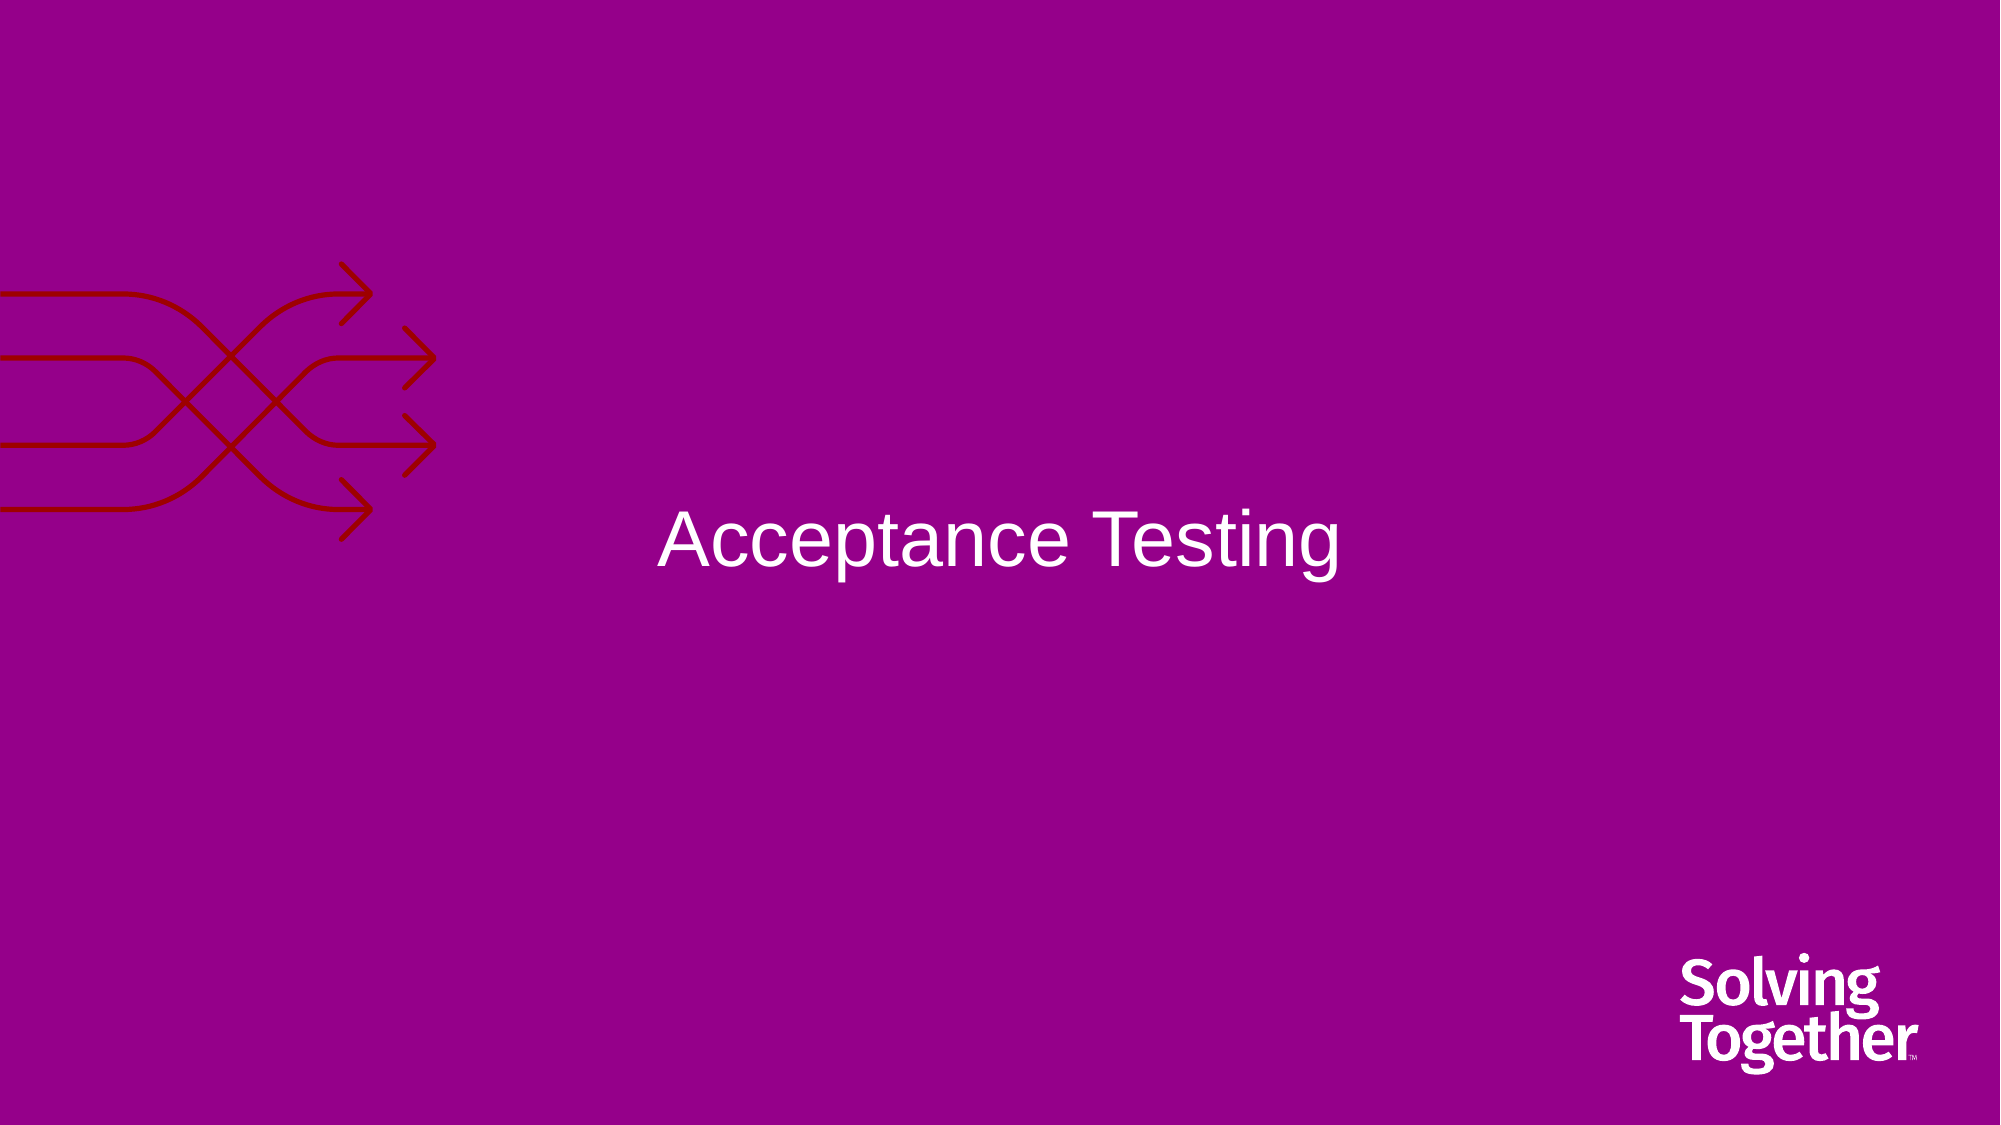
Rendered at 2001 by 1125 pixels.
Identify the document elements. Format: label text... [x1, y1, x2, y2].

list Acceptance Testing [0, 484, 2000, 582]
